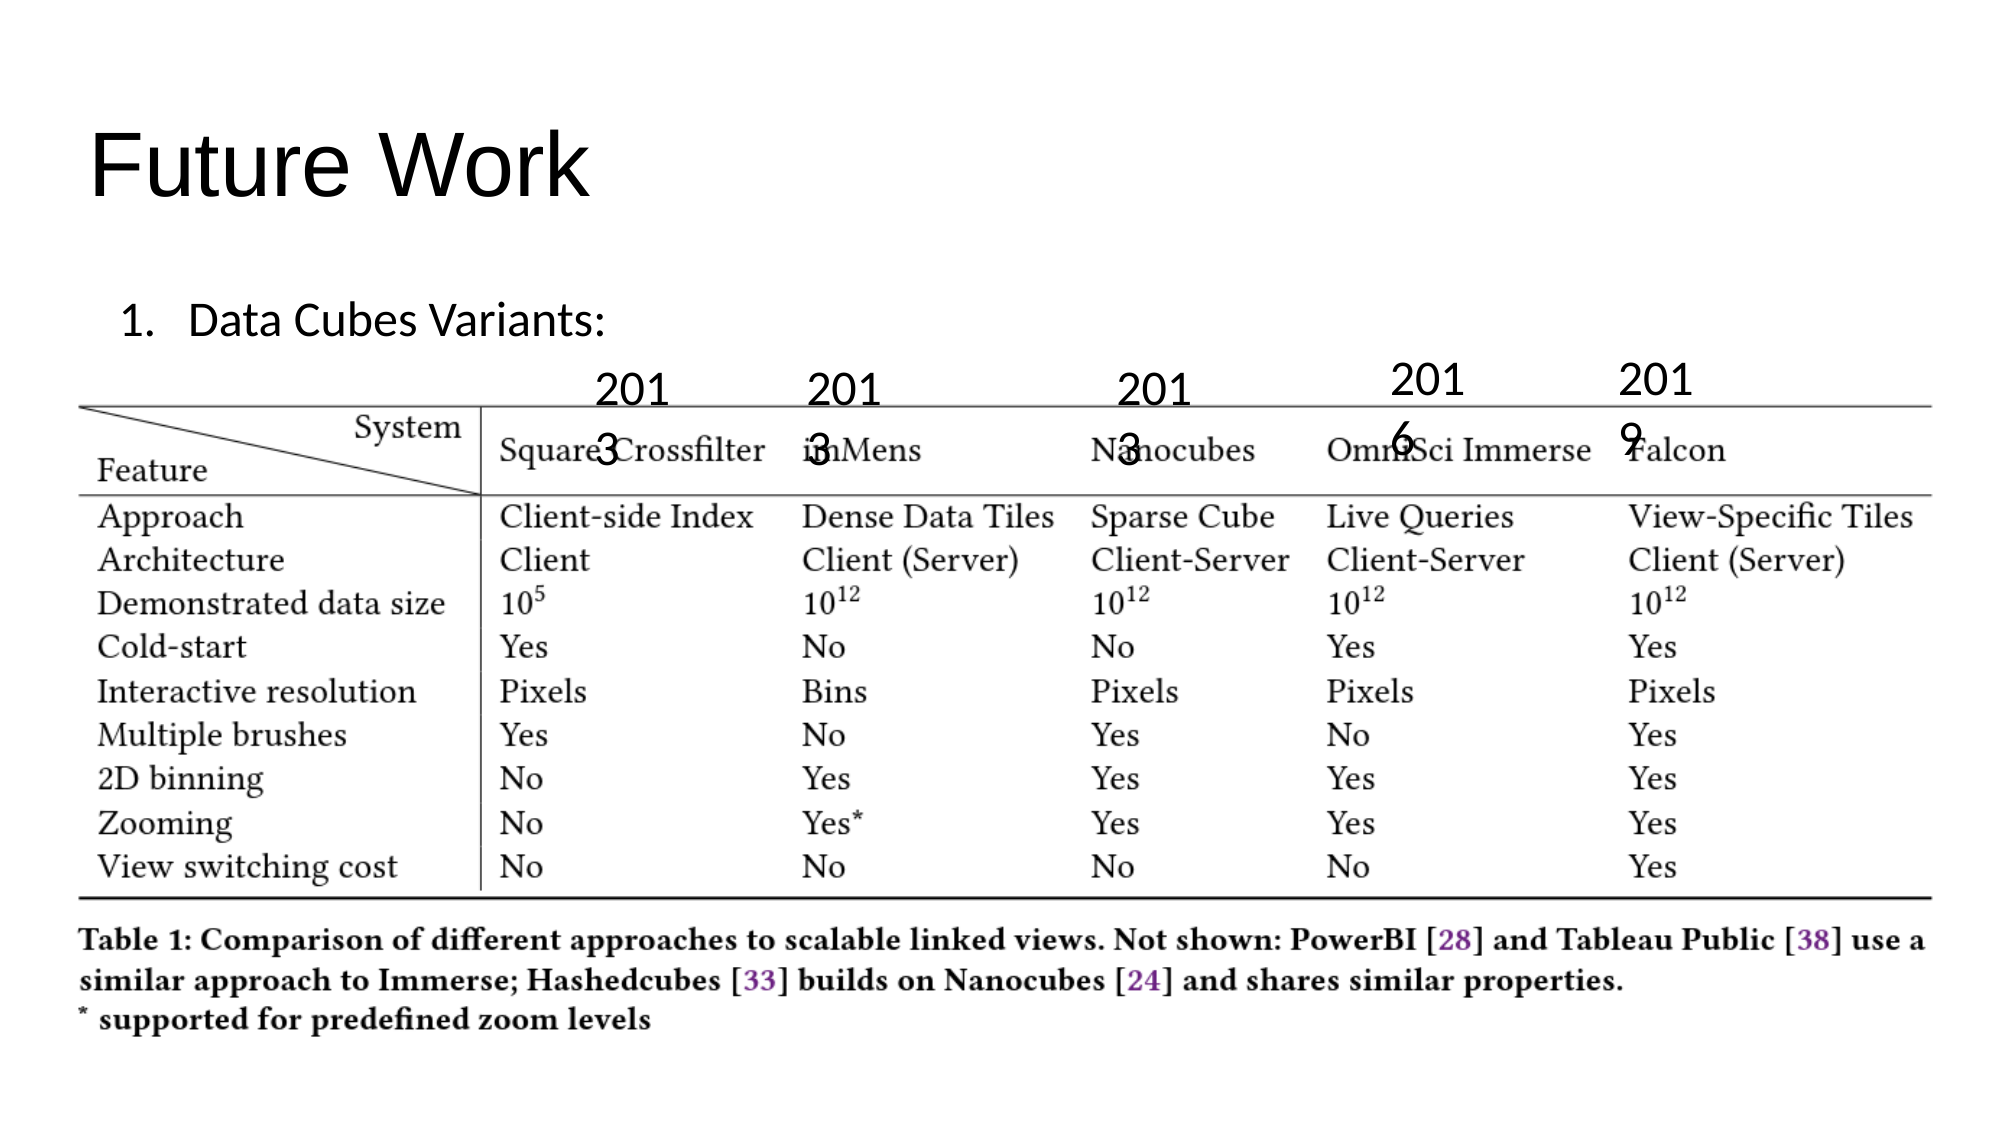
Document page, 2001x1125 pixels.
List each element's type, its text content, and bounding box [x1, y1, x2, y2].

text_box 2013 [574, 335, 712, 386]
title Future Work [68, 97, 1932, 223]
text_box Data Cubes Variants: [68, 266, 1673, 386]
picture [57, 386, 1943, 1047]
text_box 2016 [1369, 325, 1508, 386]
text_box 2013 [1096, 335, 1234, 386]
text_box 2019 [1597, 325, 1736, 386]
text_box 2013 [786, 335, 924, 386]
